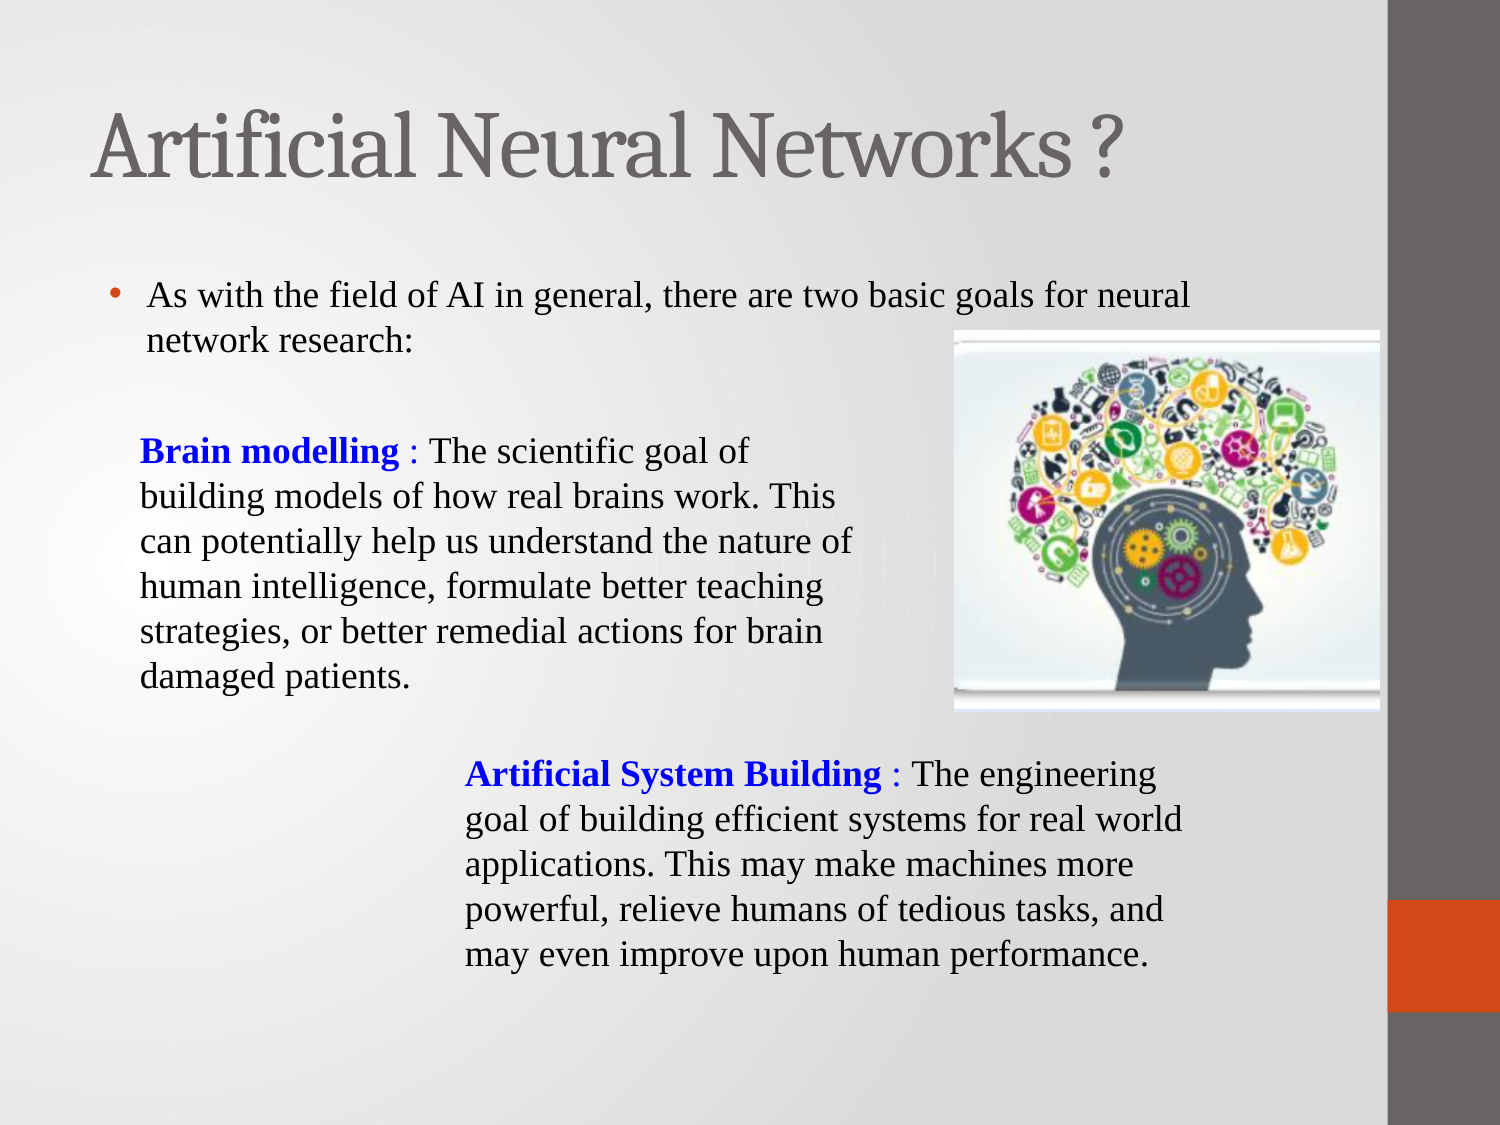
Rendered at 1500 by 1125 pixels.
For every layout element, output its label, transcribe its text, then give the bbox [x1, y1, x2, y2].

text_box Brain modelling : The scientific goal of building models of how real brains work. This can potentially help us understand the nature of human intelligence, formulate better teaching strategies, or better remedial actions for brain damaged patients. [124, 418, 875, 704]
picture [953, 329, 1380, 712]
text_box Artificial System Building : The engineering goal of building efficient systems for real world applications. This may make machines more powerful, relieve humans of tedious tasks, and may even improve upon human performance. [449, 741, 1200, 981]
list As with the field of AI in general, there are two basic goals for neural network research: [75, 262, 1325, 1050]
title Artificial Neural Networks ? [75, 45, 1325, 233]
